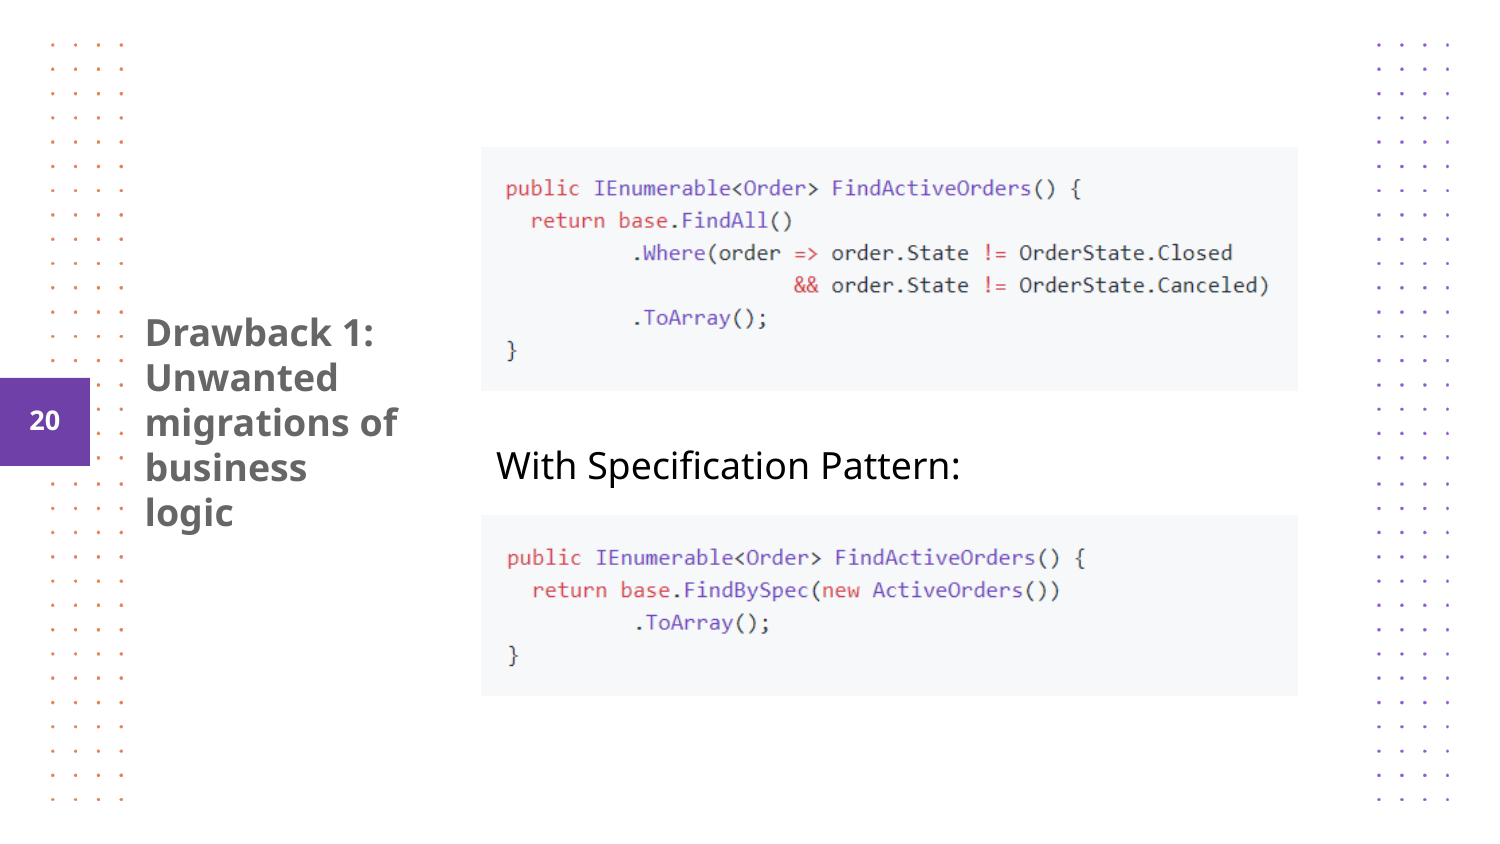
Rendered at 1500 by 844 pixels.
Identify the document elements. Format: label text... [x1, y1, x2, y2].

slide_number 20 [0, 377, 90, 466]
picture [51, 43, 136, 801]
picture [480, 147, 1298, 391]
text_box With Specification Pattern: [481, 427, 1298, 515]
picture [480, 515, 1298, 697]
title Drawback 1: Unwanted migrations of business logic [129, 285, 420, 559]
picture [1363, 43, 1449, 801]
